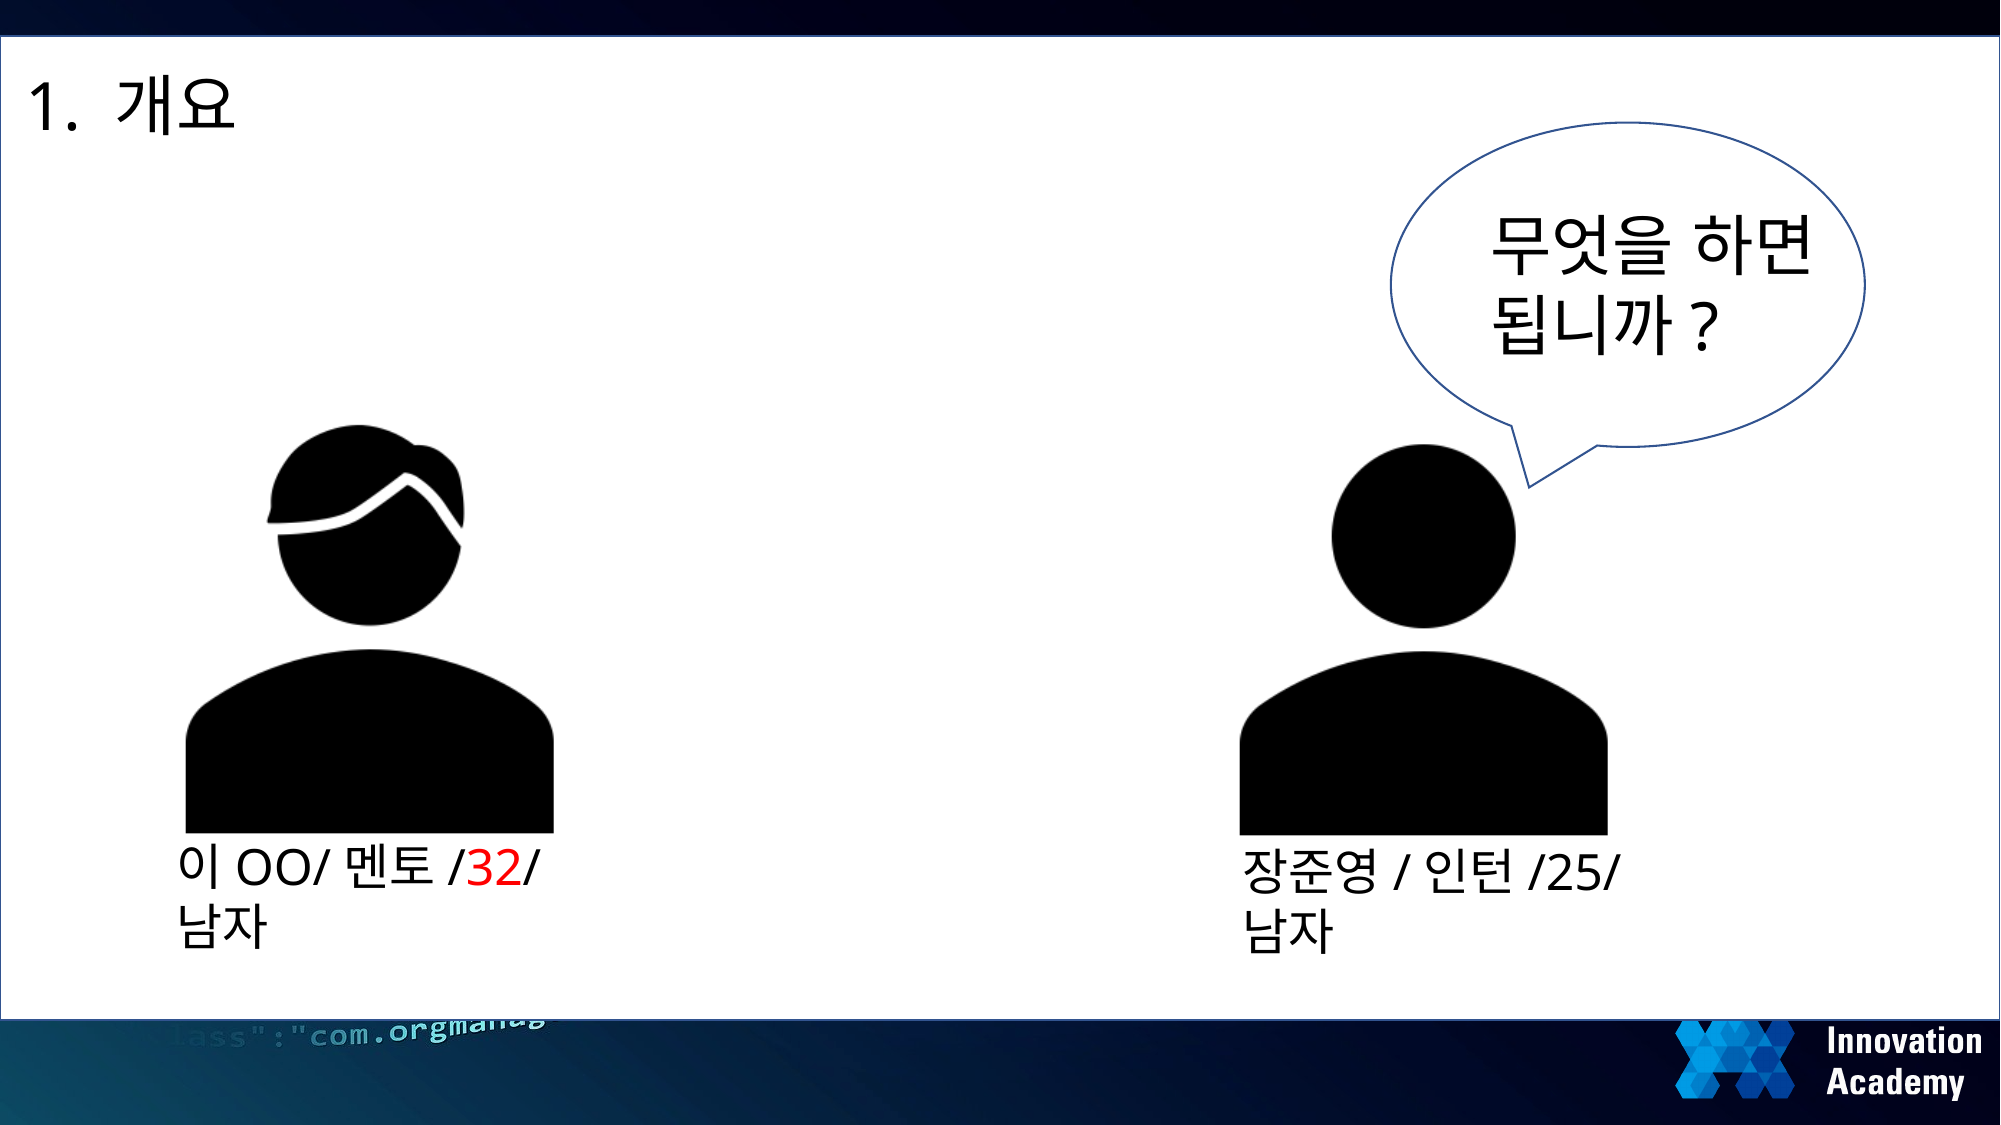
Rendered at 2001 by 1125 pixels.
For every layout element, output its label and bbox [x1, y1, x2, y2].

text_box [1148, 364, 1723, 916]
picture [94, 362, 646, 914]
text_box [0, 0, 2000, 1125]
